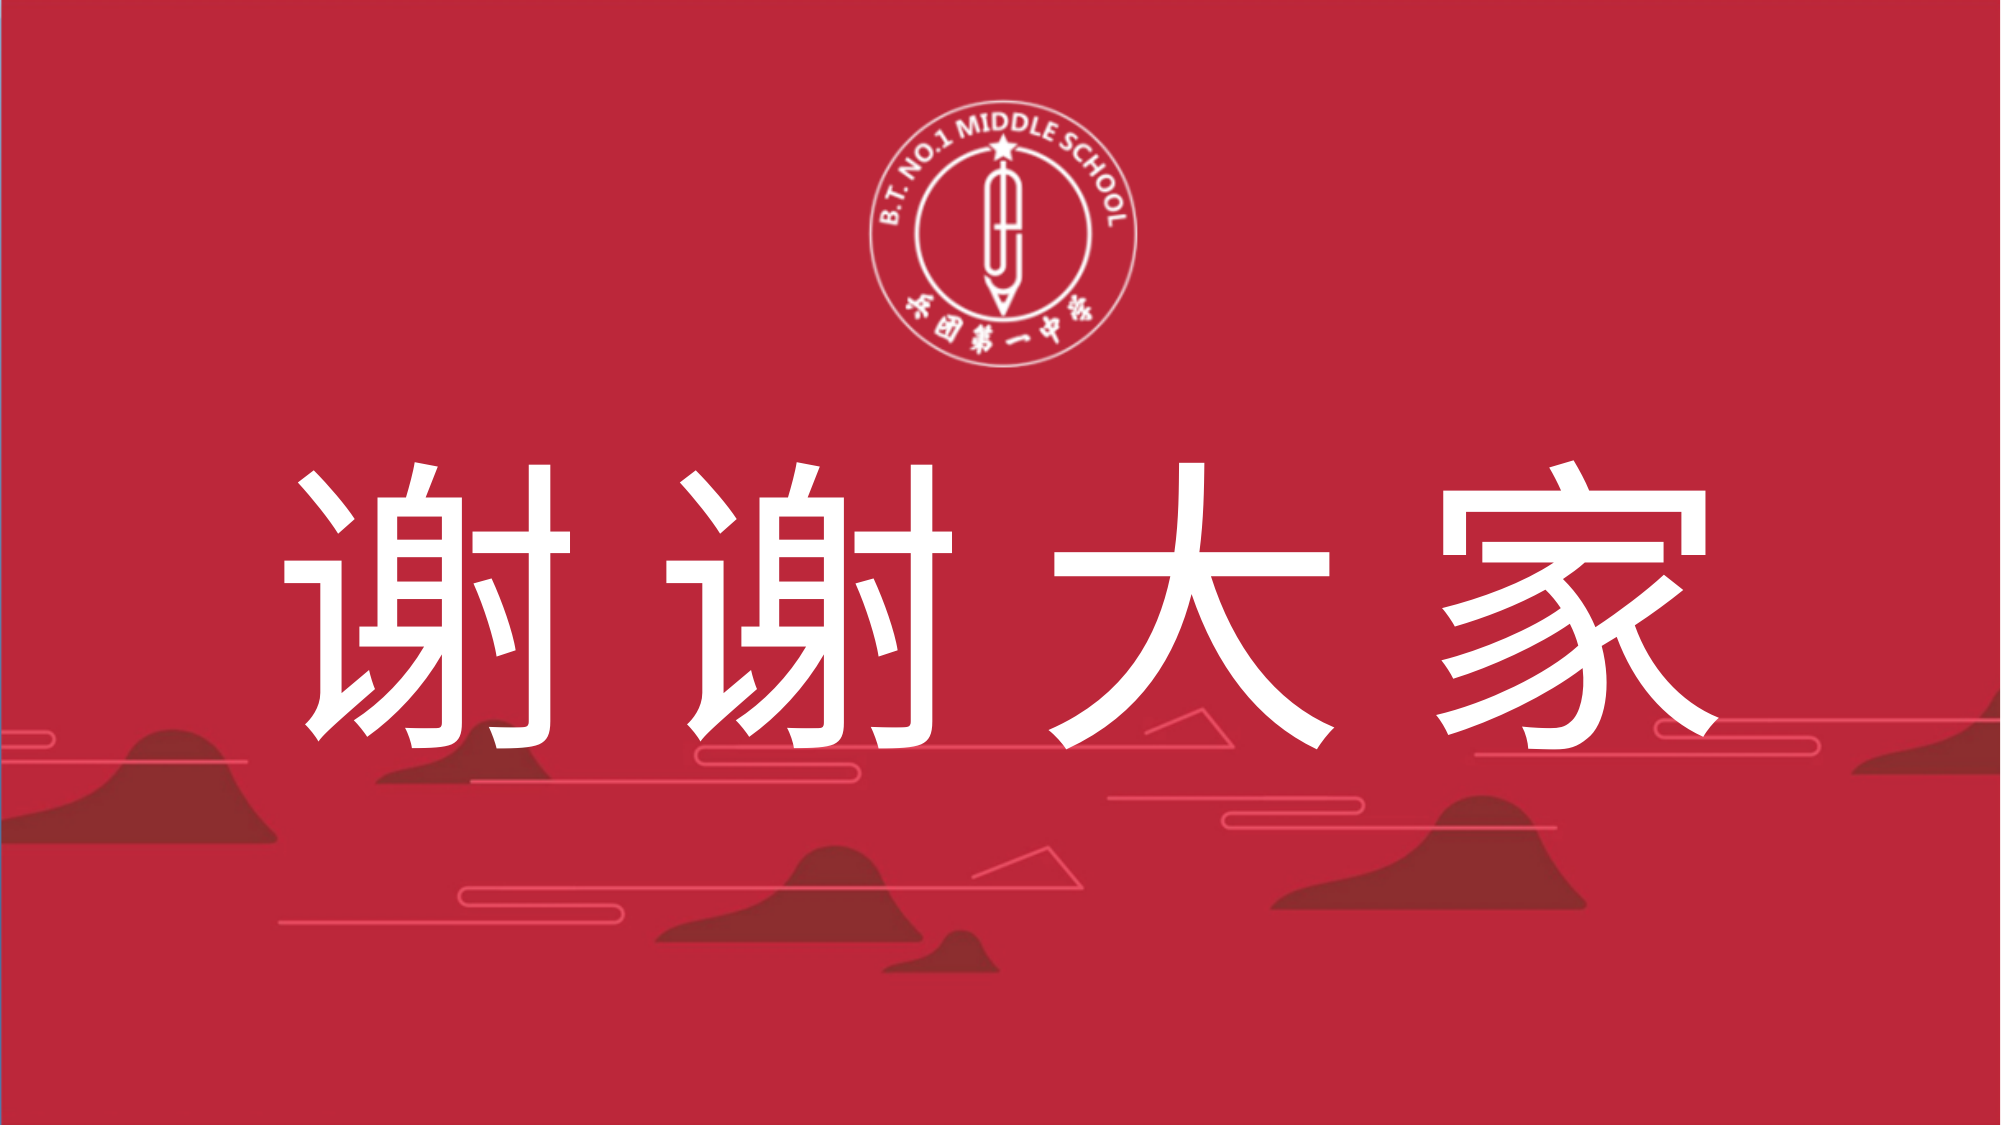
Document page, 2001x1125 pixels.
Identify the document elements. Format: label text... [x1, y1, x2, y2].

text_box 谢 谢 大 家 [198, 405, 1802, 796]
picture [0, 0, 2001, 1125]
